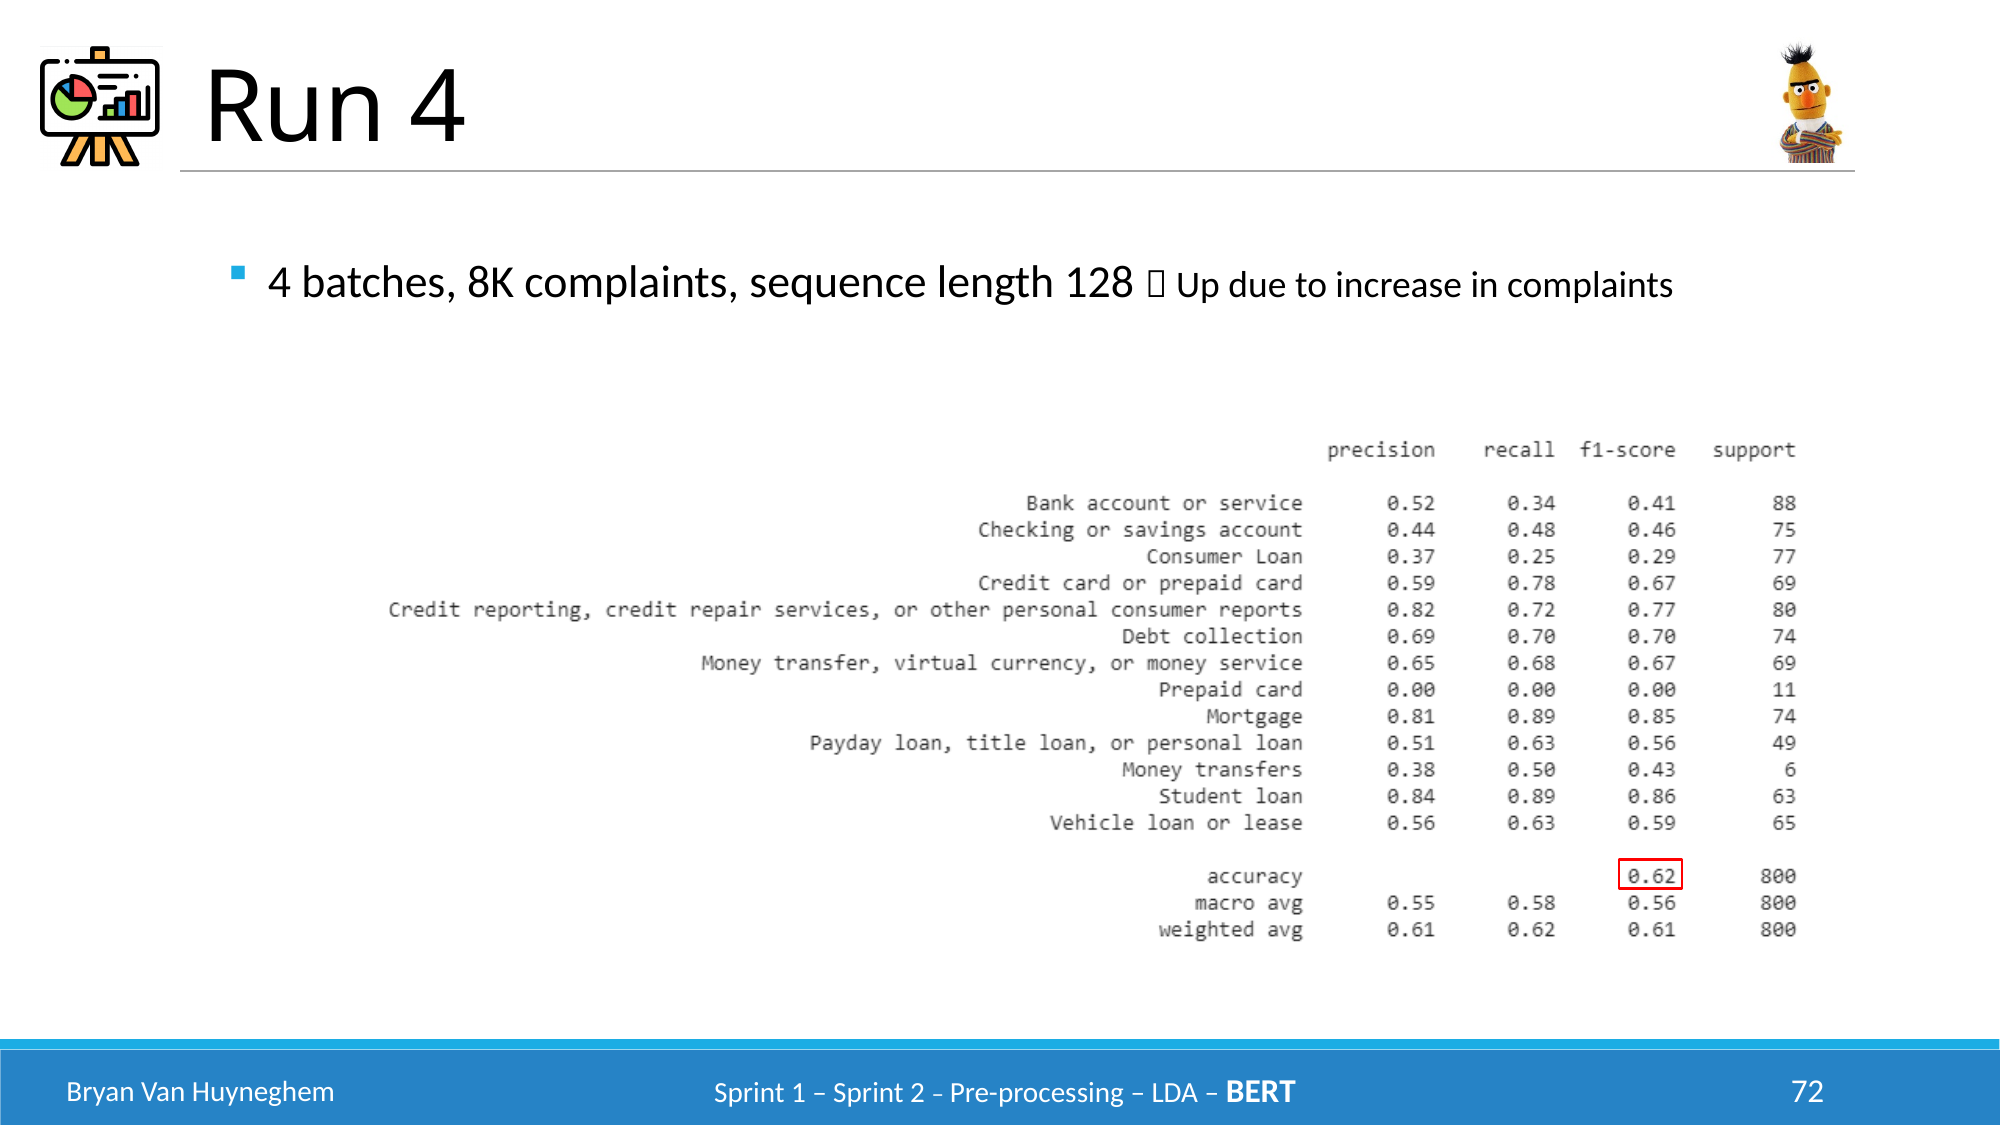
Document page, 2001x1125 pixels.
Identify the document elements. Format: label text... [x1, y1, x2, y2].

picture [1760, 36, 1856, 164]
slide_number 72 [1741, 1059, 1840, 1120]
picture [388, 432, 1831, 957]
text_box [179, 47, 1759, 170]
footer Sprint 1 – Sprint 2 – Pre-processing – LDA – BERT [359, 1059, 1651, 1120]
slide_number Bryan Van Huyneghem [51, 1059, 359, 1120]
picture [39, 46, 164, 172]
text_box 4 batches, 8K complaints, sequence length 128  Up due to increase in complaints [179, 233, 1830, 963]
